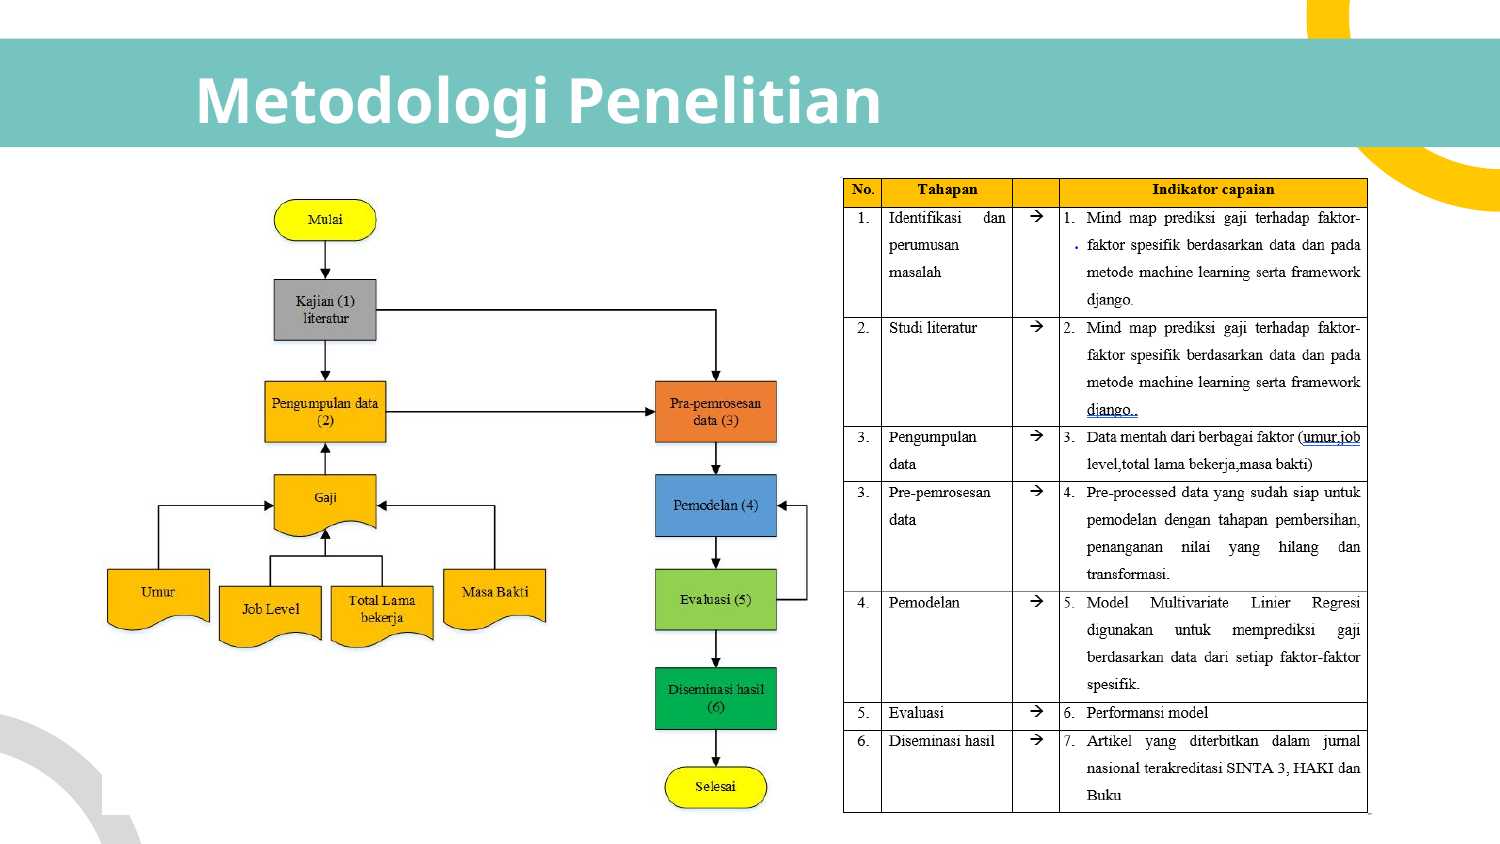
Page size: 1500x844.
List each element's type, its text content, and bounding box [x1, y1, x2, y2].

picture [840, 177, 1372, 815]
picture [101, 197, 808, 815]
title Metodologi Penelitian [179, 46, 1449, 141]
